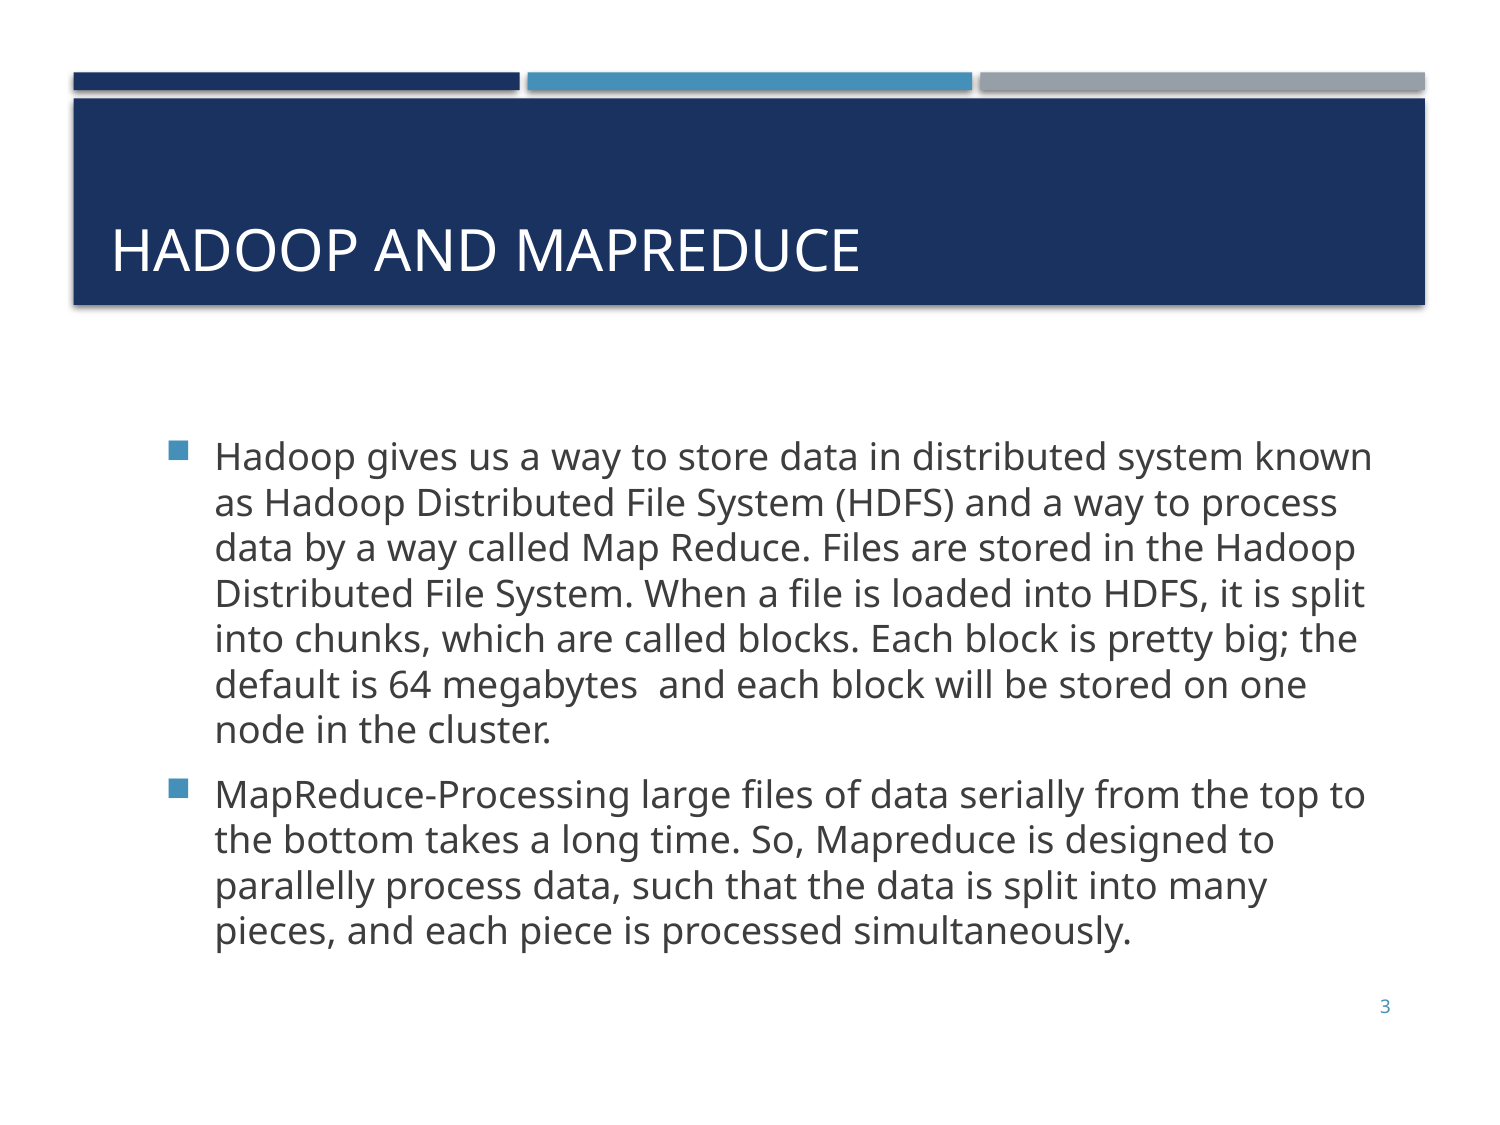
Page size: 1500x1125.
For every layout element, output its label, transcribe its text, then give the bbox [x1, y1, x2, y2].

list Hadoop gives us a way to store data in distributed system known as Hadoop Distributed File System (HDFS) and a way to process data by a way called Map Reduce. Files are stored in the Hadoop Distributed File System. When a file is loaded into HDFS, it is split into chunks, which are called blocks. Each block is pretty big; the default is 64 megabytes and each block will be stored on one node in the cluster. MapReduce-Processing large files of data serially from the top to the bottom takes a long time. So, Mapreduce is designed to parallelly process data, such that the data is split into many pieces, and each piece is processed simultaneously. [150, 425, 1406, 962]
slide_number 3 [1279, 977, 1406, 1037]
title Hadoop and mapreduce [95, 112, 1406, 291]
